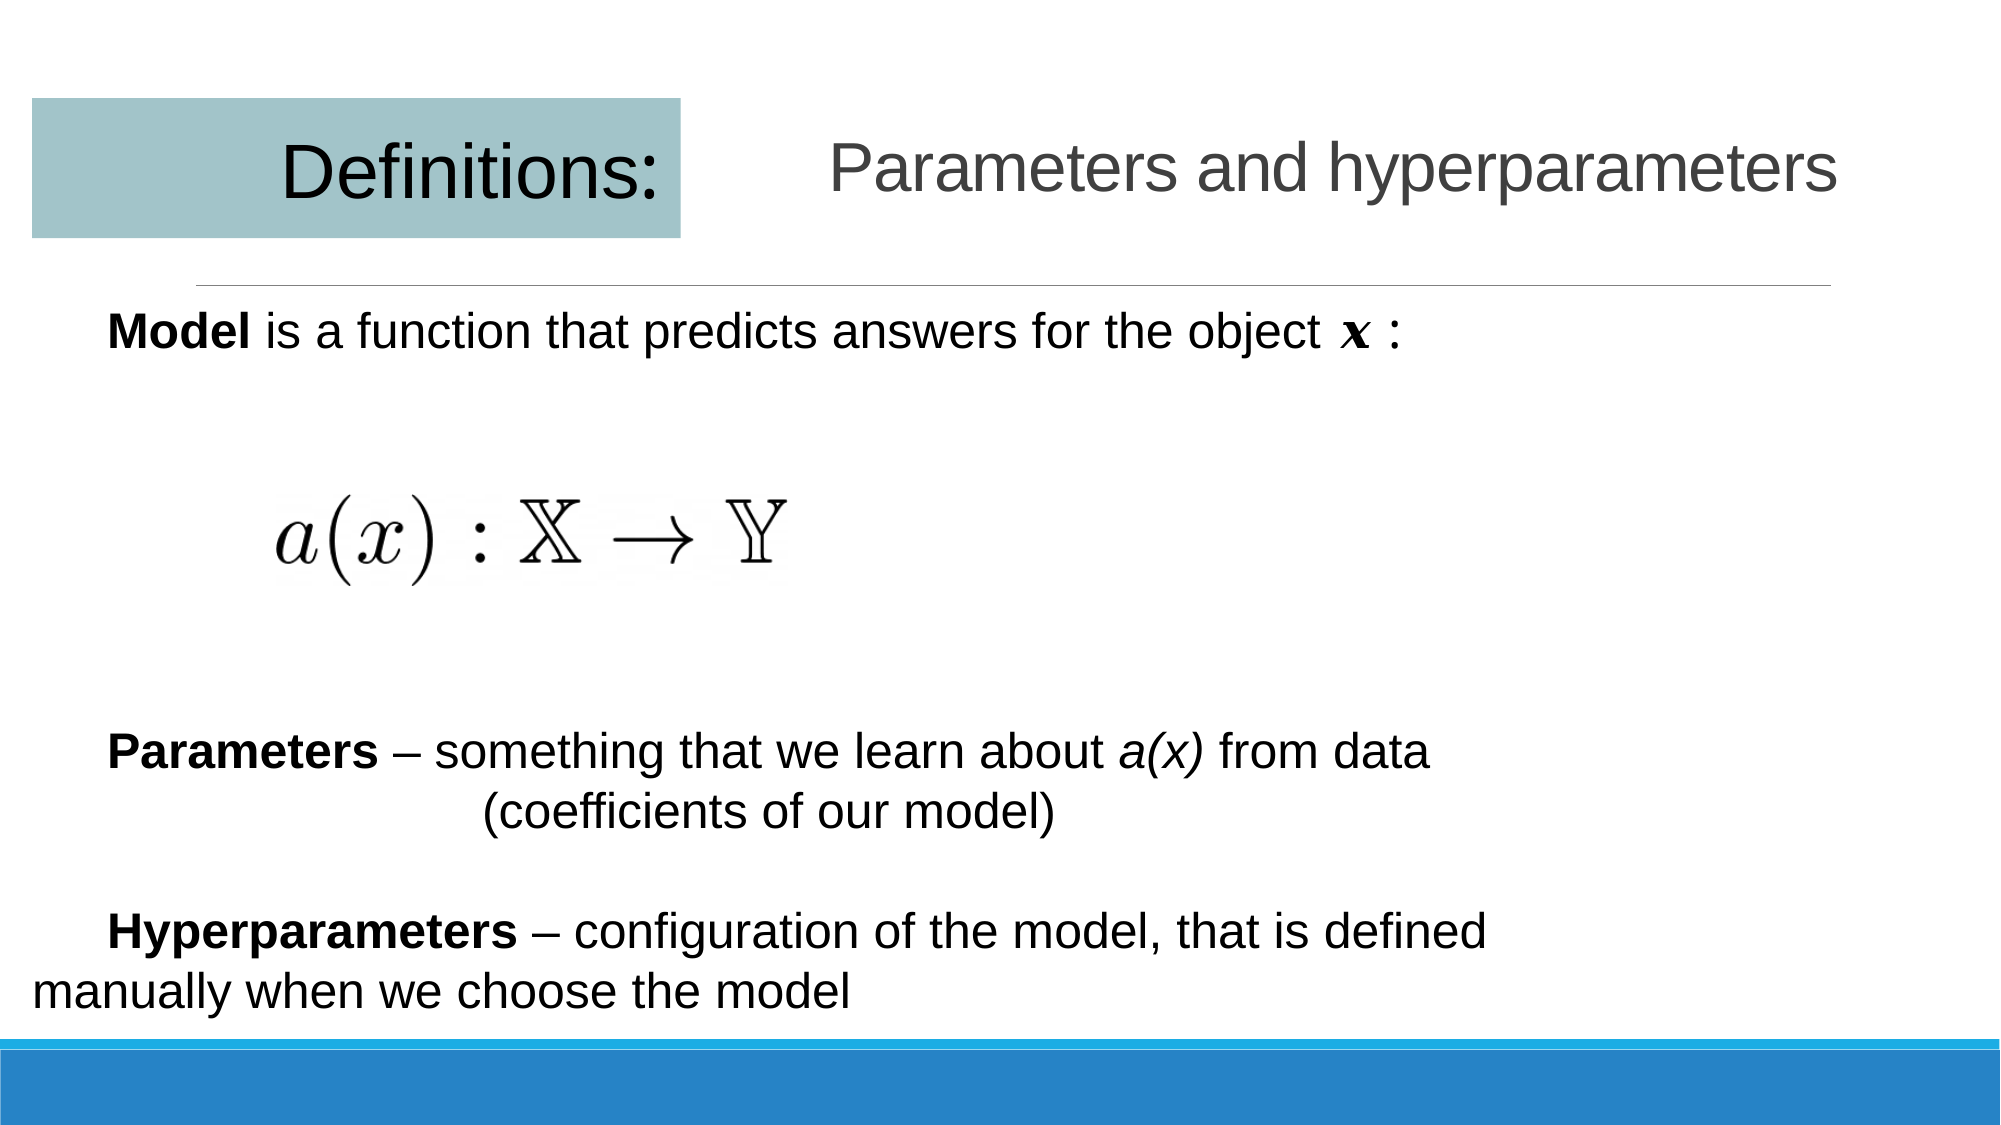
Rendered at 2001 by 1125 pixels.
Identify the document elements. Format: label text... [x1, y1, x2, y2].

picture [275, 494, 788, 586]
text_box Model is a function that predicts answers for the object 𝒙 : Parameters – something that we learn about a(x) from data (coefficients of our model) Hyperparameters – configuration of the model, that is defined manually when we choose the model [32, 238, 1492, 1125]
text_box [31, 97, 682, 239]
title Parameters and hyperparameters [690, 102, 1988, 236]
